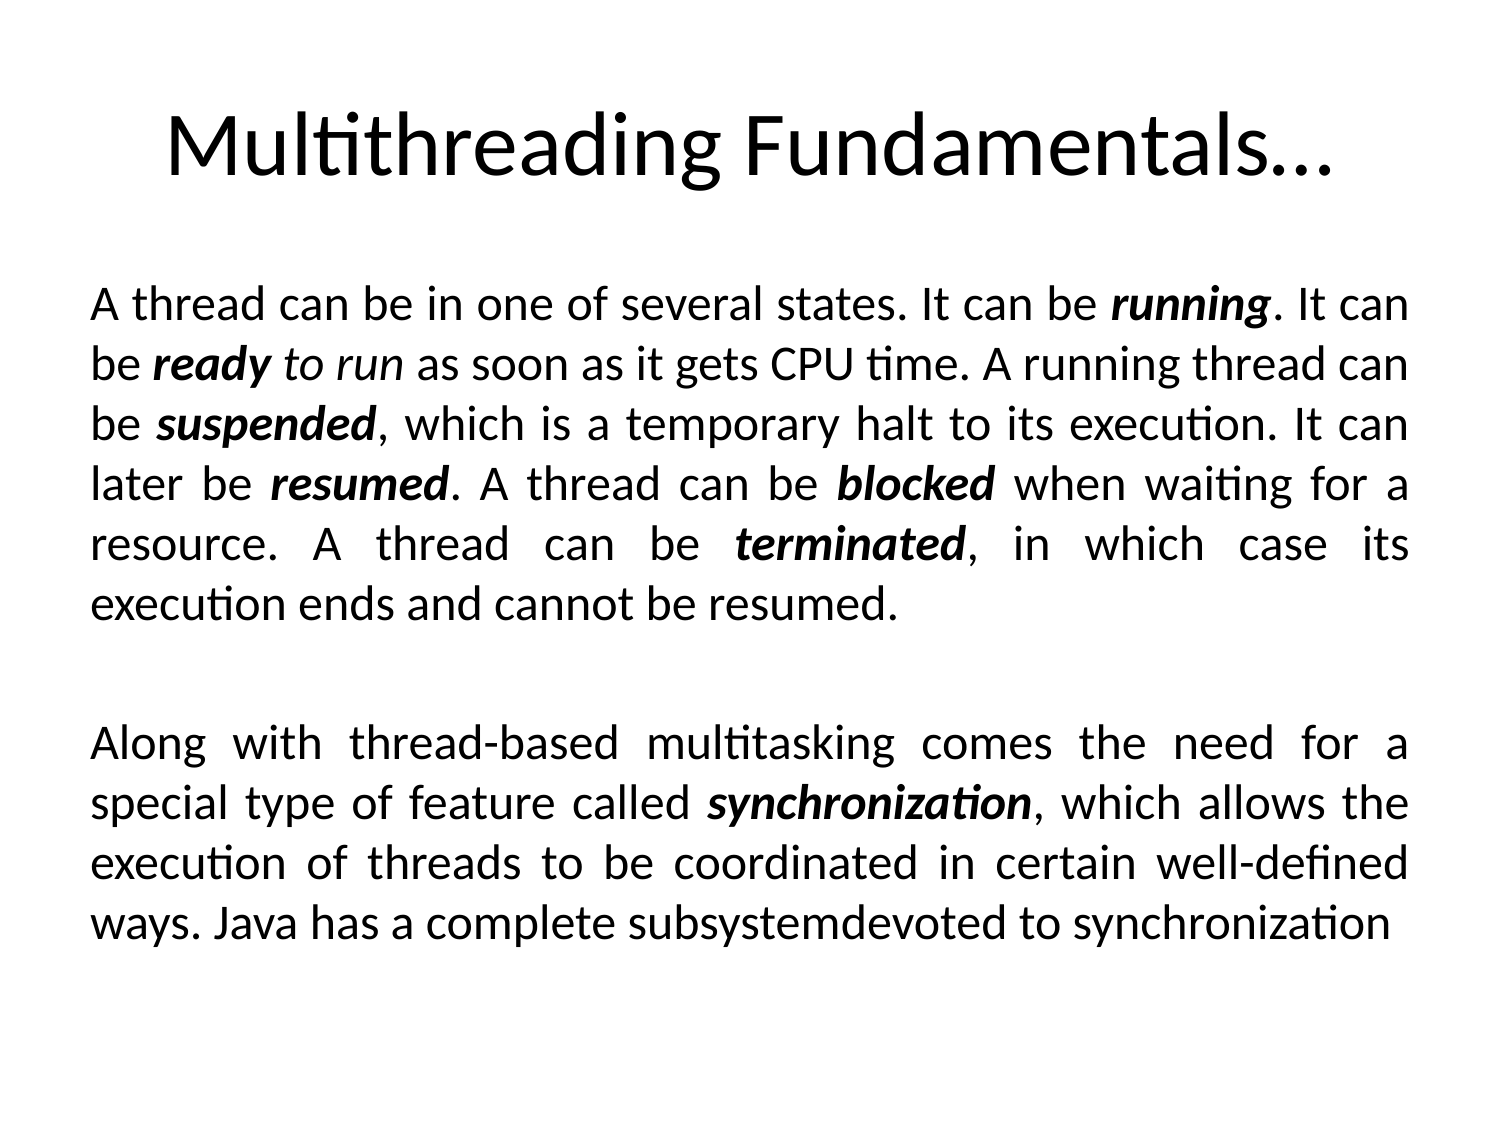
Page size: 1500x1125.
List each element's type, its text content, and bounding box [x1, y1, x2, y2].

title Multithreading Fundamentals… [75, 45, 1425, 233]
list A thread can be in one of several states. It can be running. It can be ready to run as soon as it gets CPU time. A running thread can be suspended, which is a temporary halt to its execution. It can later be resumed. A thread can be blocked when waiting for a resource. A thread can be terminated, in which case its execution ends and cannot be resumed. Along with thread-based multitasking comes the need for a special type of feature called synchronization, which allows the execution of threads to be coordinated in certain well-defined ways. Java has a complete subsystemdevoted to synchronization [75, 262, 1425, 1005]
